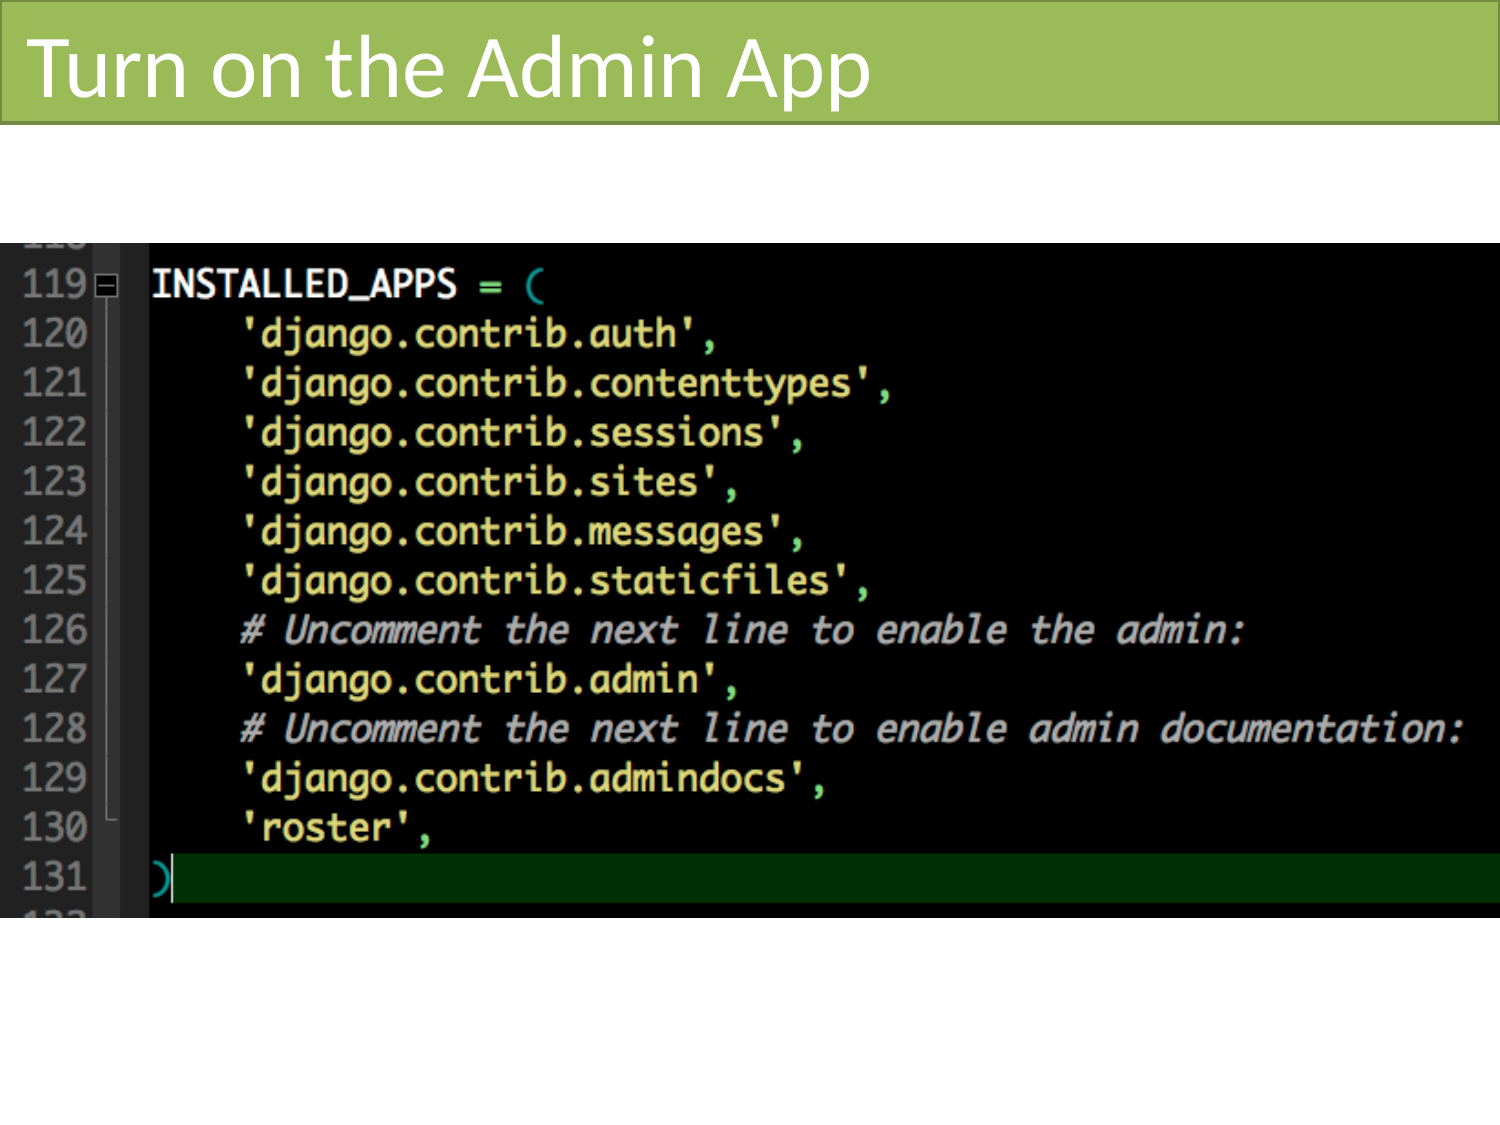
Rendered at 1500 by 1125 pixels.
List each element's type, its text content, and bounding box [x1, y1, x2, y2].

title Turn on the Admin App [11, 0, 1362, 124]
text_box [0, 0, 1500, 125]
picture [0, 243, 1500, 918]
